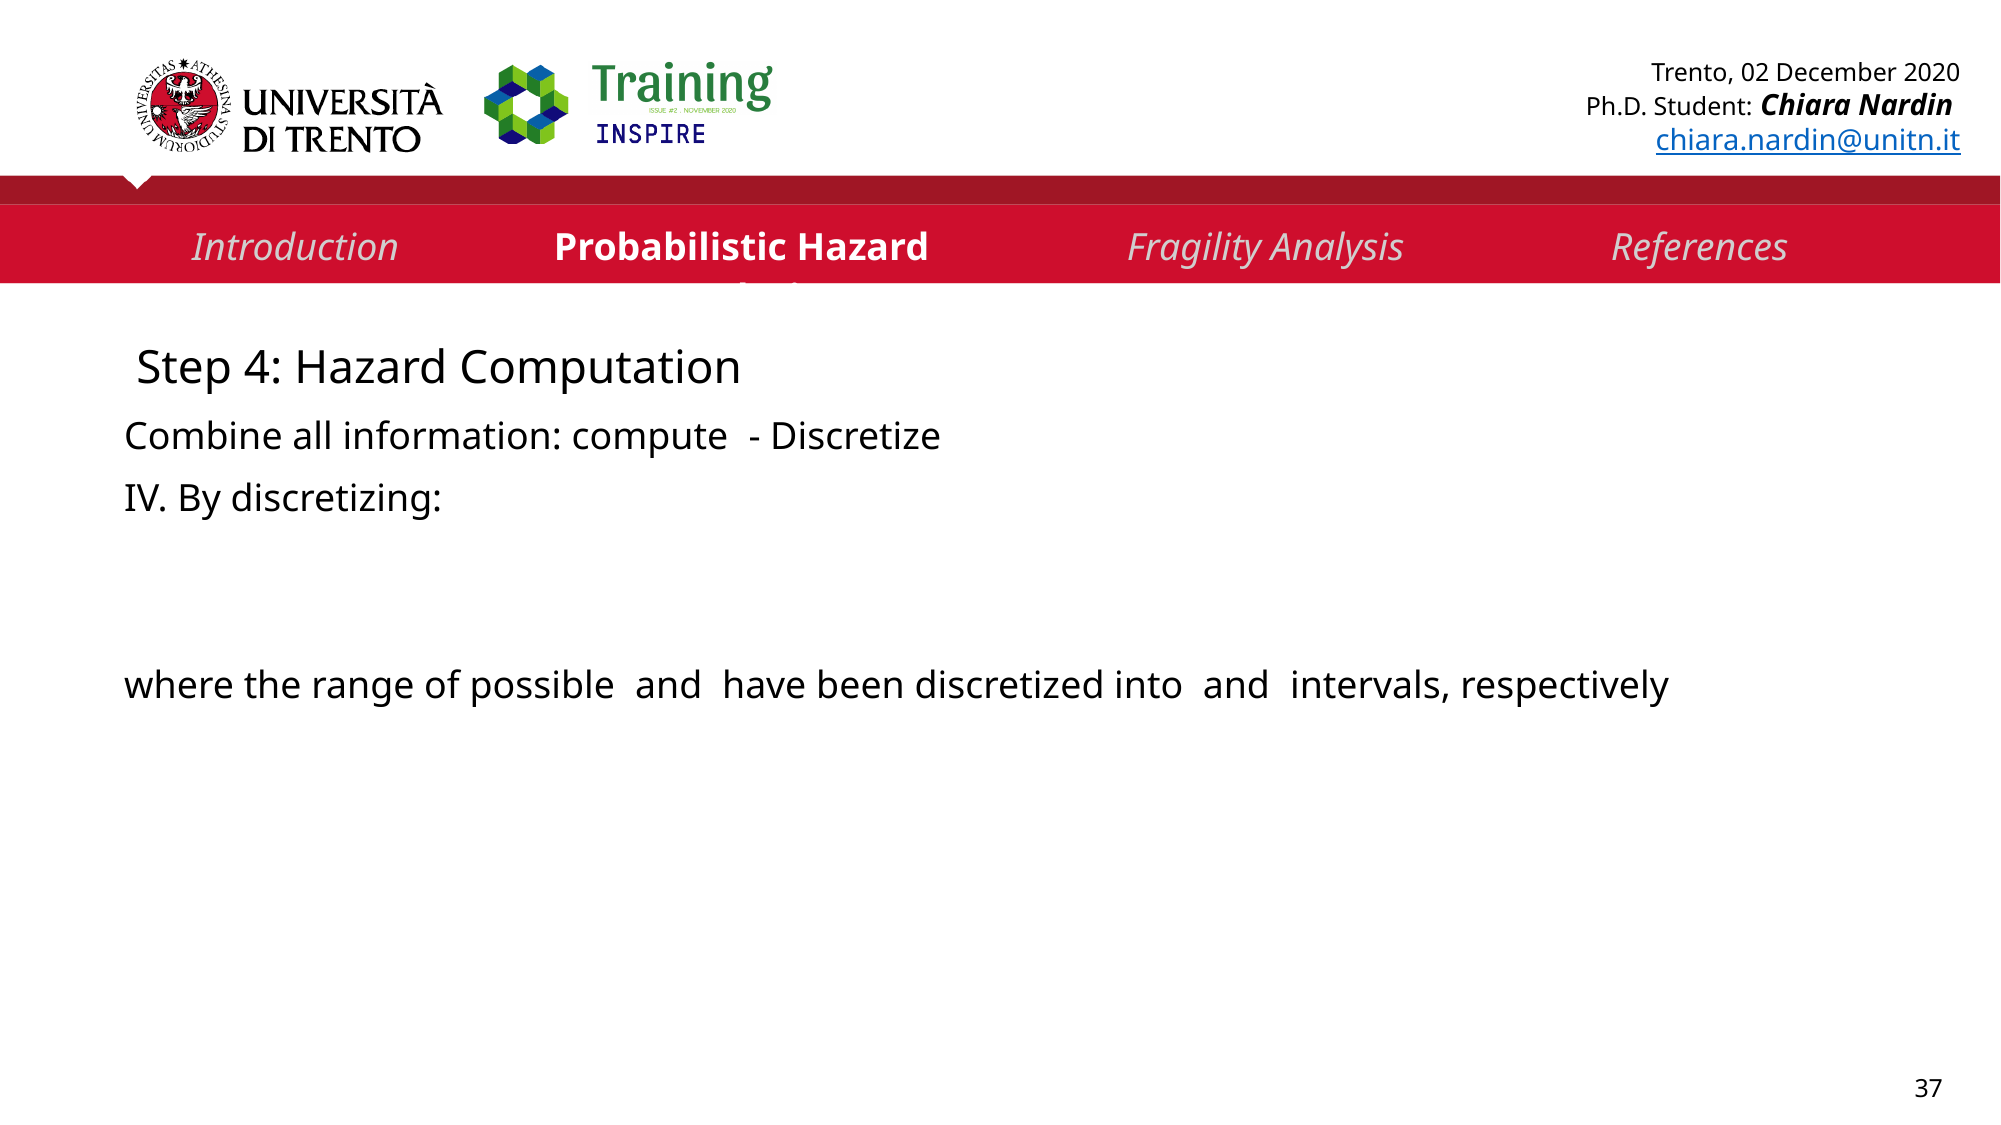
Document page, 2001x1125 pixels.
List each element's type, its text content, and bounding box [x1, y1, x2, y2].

table_header Fragility Analysis [1013, 213, 1518, 318]
table_header References [1518, 213, 1881, 318]
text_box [476, 61, 777, 163]
text_box Trento, 02 December 2020 Ph.D. Student: Chiara Nardin chiara.nardin@unitn.it [1401, 48, 1976, 169]
picture [0, 0, 2001, 1125]
slide_number 37 [1857, 1065, 2000, 1125]
table_header Introduction [122, 213, 470, 318]
table_header Probabilistic Hazard Analysis [470, 213, 1013, 318]
list Step 4: Hazard Computation [121, 336, 1858, 408]
